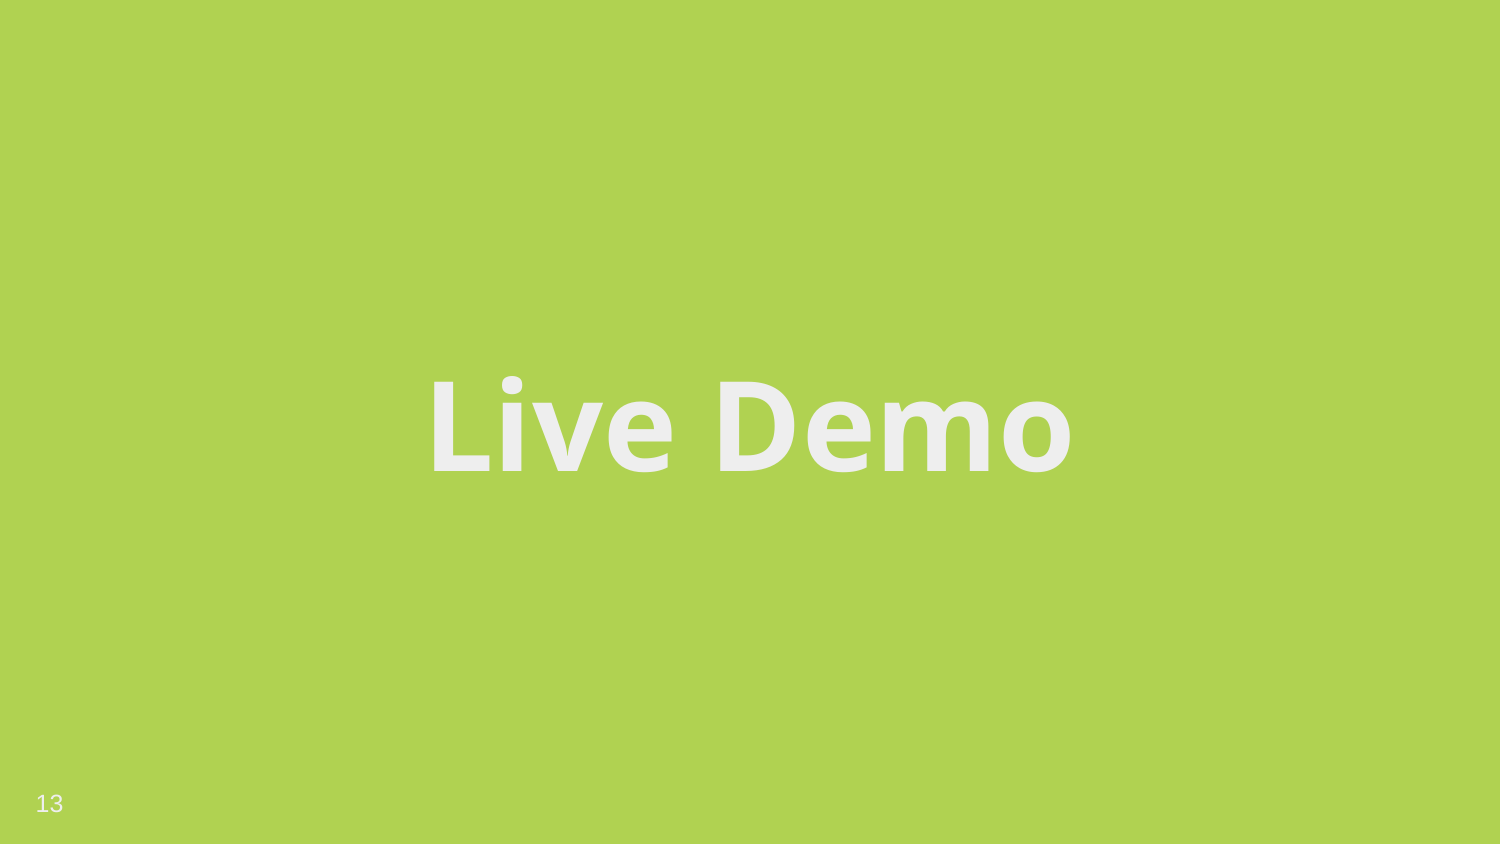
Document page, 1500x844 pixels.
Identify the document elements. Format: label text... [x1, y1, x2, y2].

slide_number ‹#› [20, 780, 134, 826]
text_box Live Demo [289, 331, 1210, 513]
